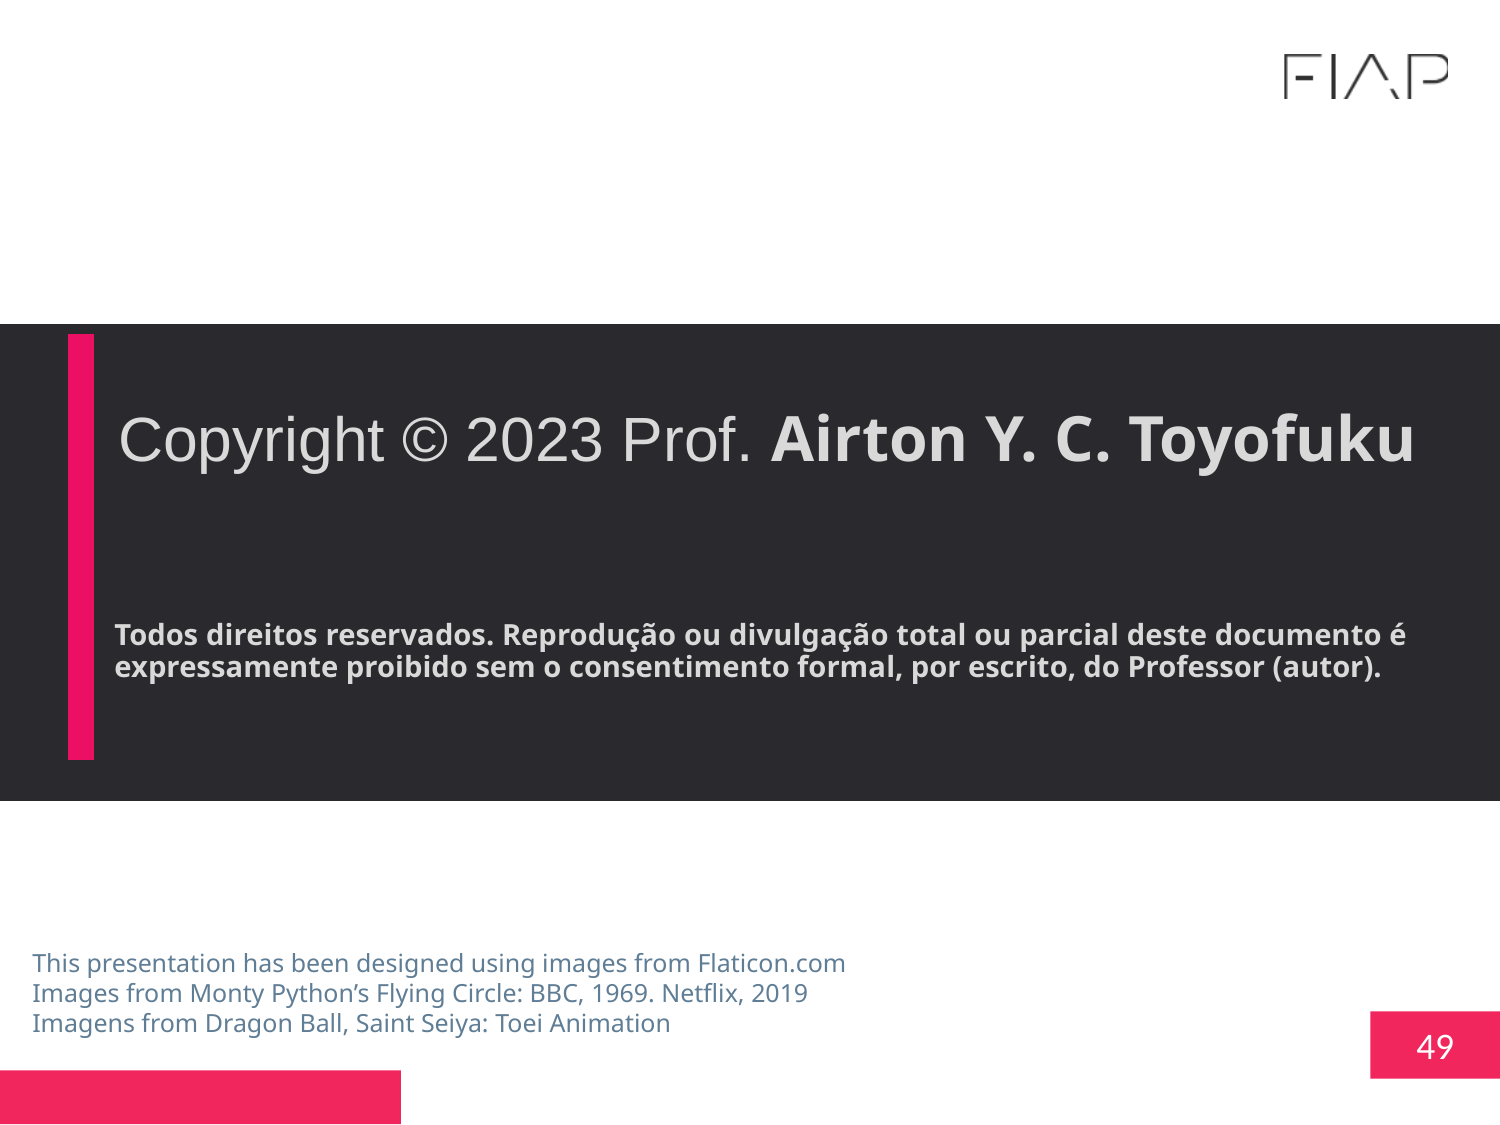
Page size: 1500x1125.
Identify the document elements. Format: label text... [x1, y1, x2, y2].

slide_number 49 [1412, 1042, 1500, 1103]
title Copyright © 2023 Prof. Airton Y. C. Toyofuku [103, 340, 1479, 543]
text_box This presentation has been designed using images from Flaticon.com Images from Monty Python’s Flying Circle: BBC, 1969. Netflix, 2019 Imagens from Dragon Ball, Saint Seiya: Toei Animation [17, 940, 1444, 1046]
picture [0, 324, 1500, 801]
